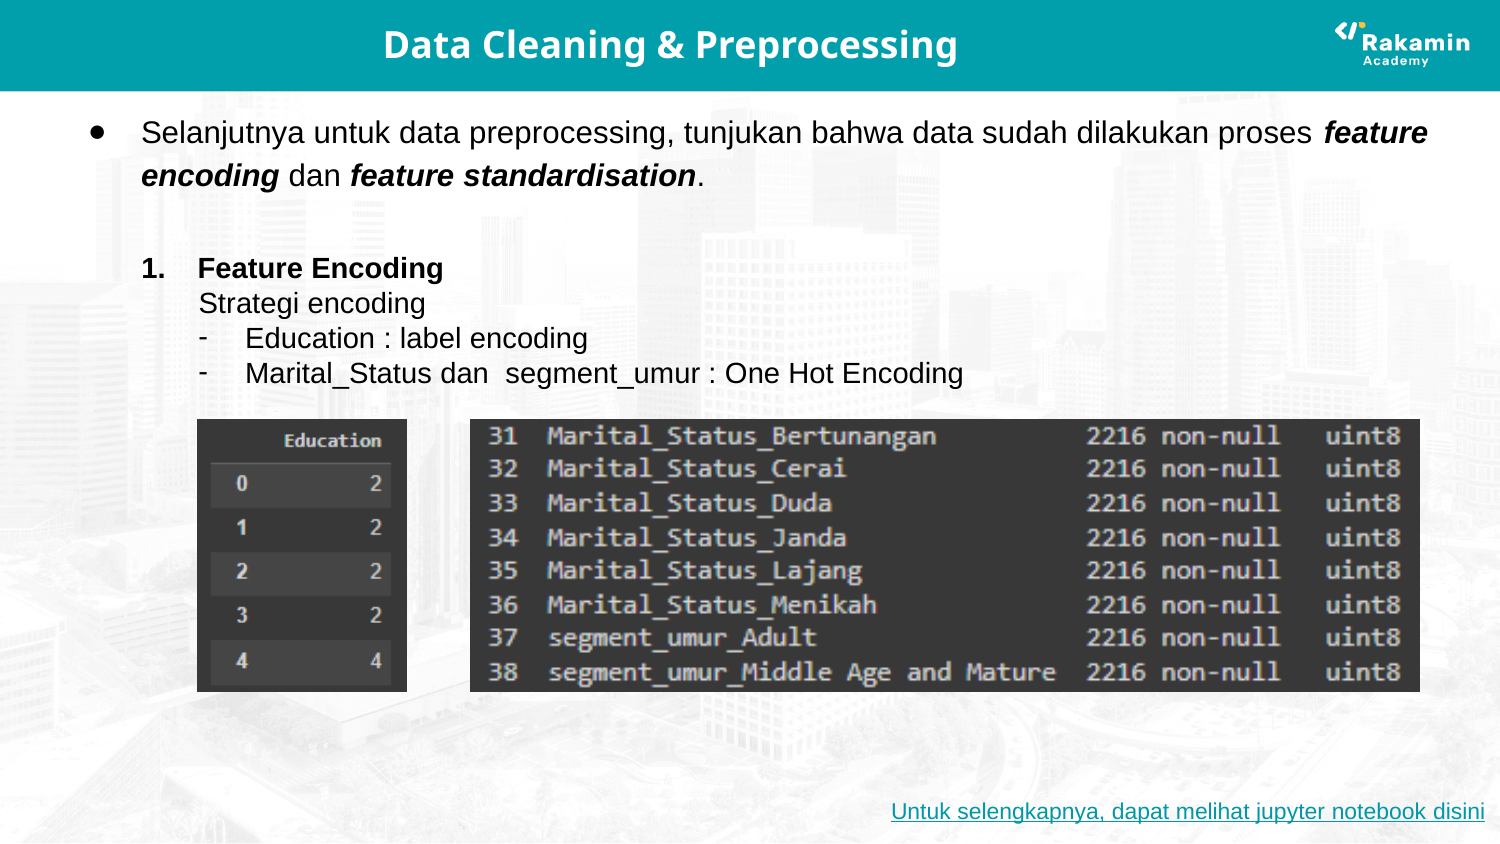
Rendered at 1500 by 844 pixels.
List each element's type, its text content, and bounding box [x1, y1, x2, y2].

text_box Untuk selengkapnya, dapat melihat jupyter notebook disini [763, 782, 1500, 838]
picture [470, 419, 1421, 692]
text_box Feature Encoding Strategi encoding Education : label encoding Marital_Status dan segment_umur : One Hot Encoding [126, 241, 1041, 397]
picture [0, 0, 1500, 782]
list Selanjutnya untuk data preprocessing, tunjukan bahwa data sudah dilakukan proses feature encoding dan feature standardisation. [51, 91, 1449, 808]
title Data Cleaning & Preprocessing [0, 6, 1342, 92]
picture [0, 92, 1500, 844]
picture [196, 419, 407, 692]
